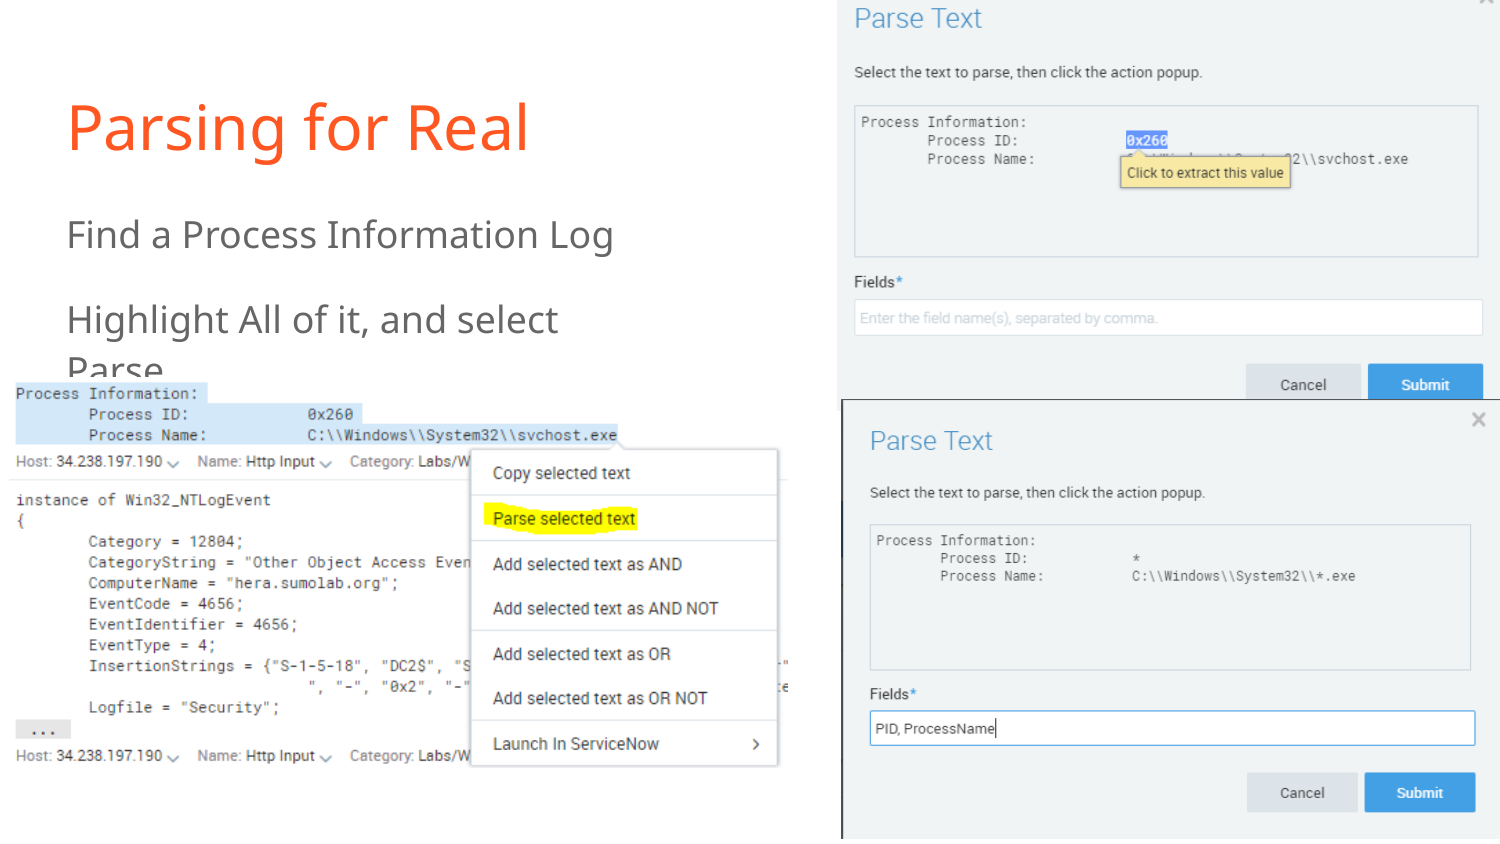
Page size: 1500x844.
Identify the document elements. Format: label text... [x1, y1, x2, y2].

list Find a Process Information Log Highlight All of it, and select Parse. [51, 189, 672, 375]
title Parsing for Real [51, 72, 831, 167]
picture [836, 0, 1500, 840]
picture [9, 377, 789, 769]
